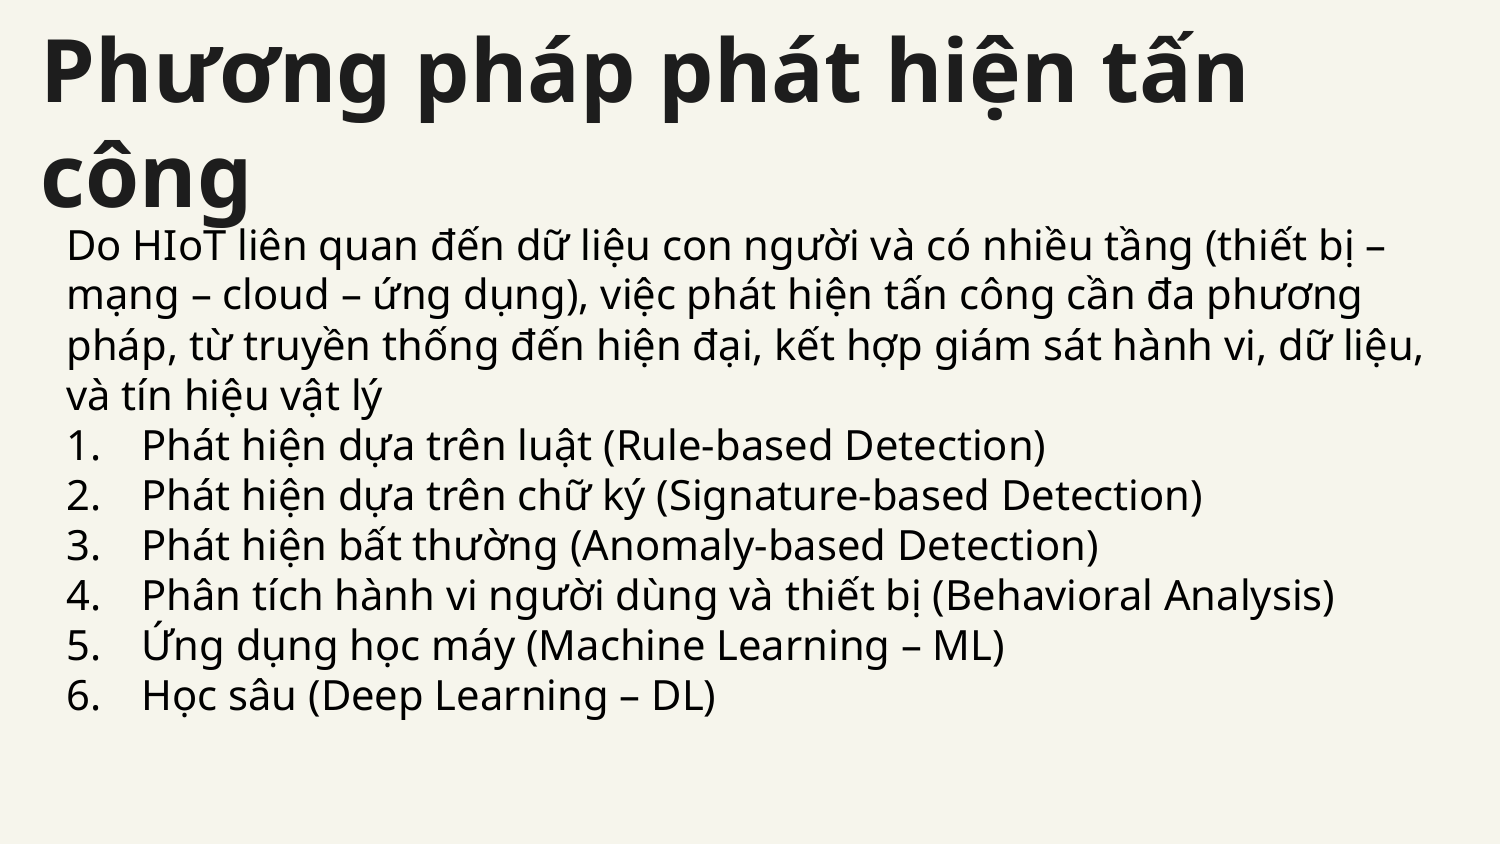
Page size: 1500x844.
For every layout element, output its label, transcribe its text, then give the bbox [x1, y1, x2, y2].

text_box Do HIoT liên quan đến dữ liệu con người và có nhiều tầng (thiết bị – mạng – cloud – ứng dụng), việc phát hiện tấn công cần đa phương pháp, từ truyền thống đến hiện đại, kết hợp giám sát hành vi, dữ liệu, và tín hiệu vật lý Phát hiện dựa trên luật (Rule-based Detection) Phát hiện dựa trên chữ ký (Signature-based Detection) Phát hiện bất thường (Anomaly-based Detection) Phân tích hành vi người dùng và thiết bị (Behavioral Analysis) Ứng dụng học máy (Machine Learning – ML) Học sâu (Deep Learning – DL) [51, 210, 1449, 827]
title Phương pháp phát hiện tấn công [25, 0, 1475, 94]
